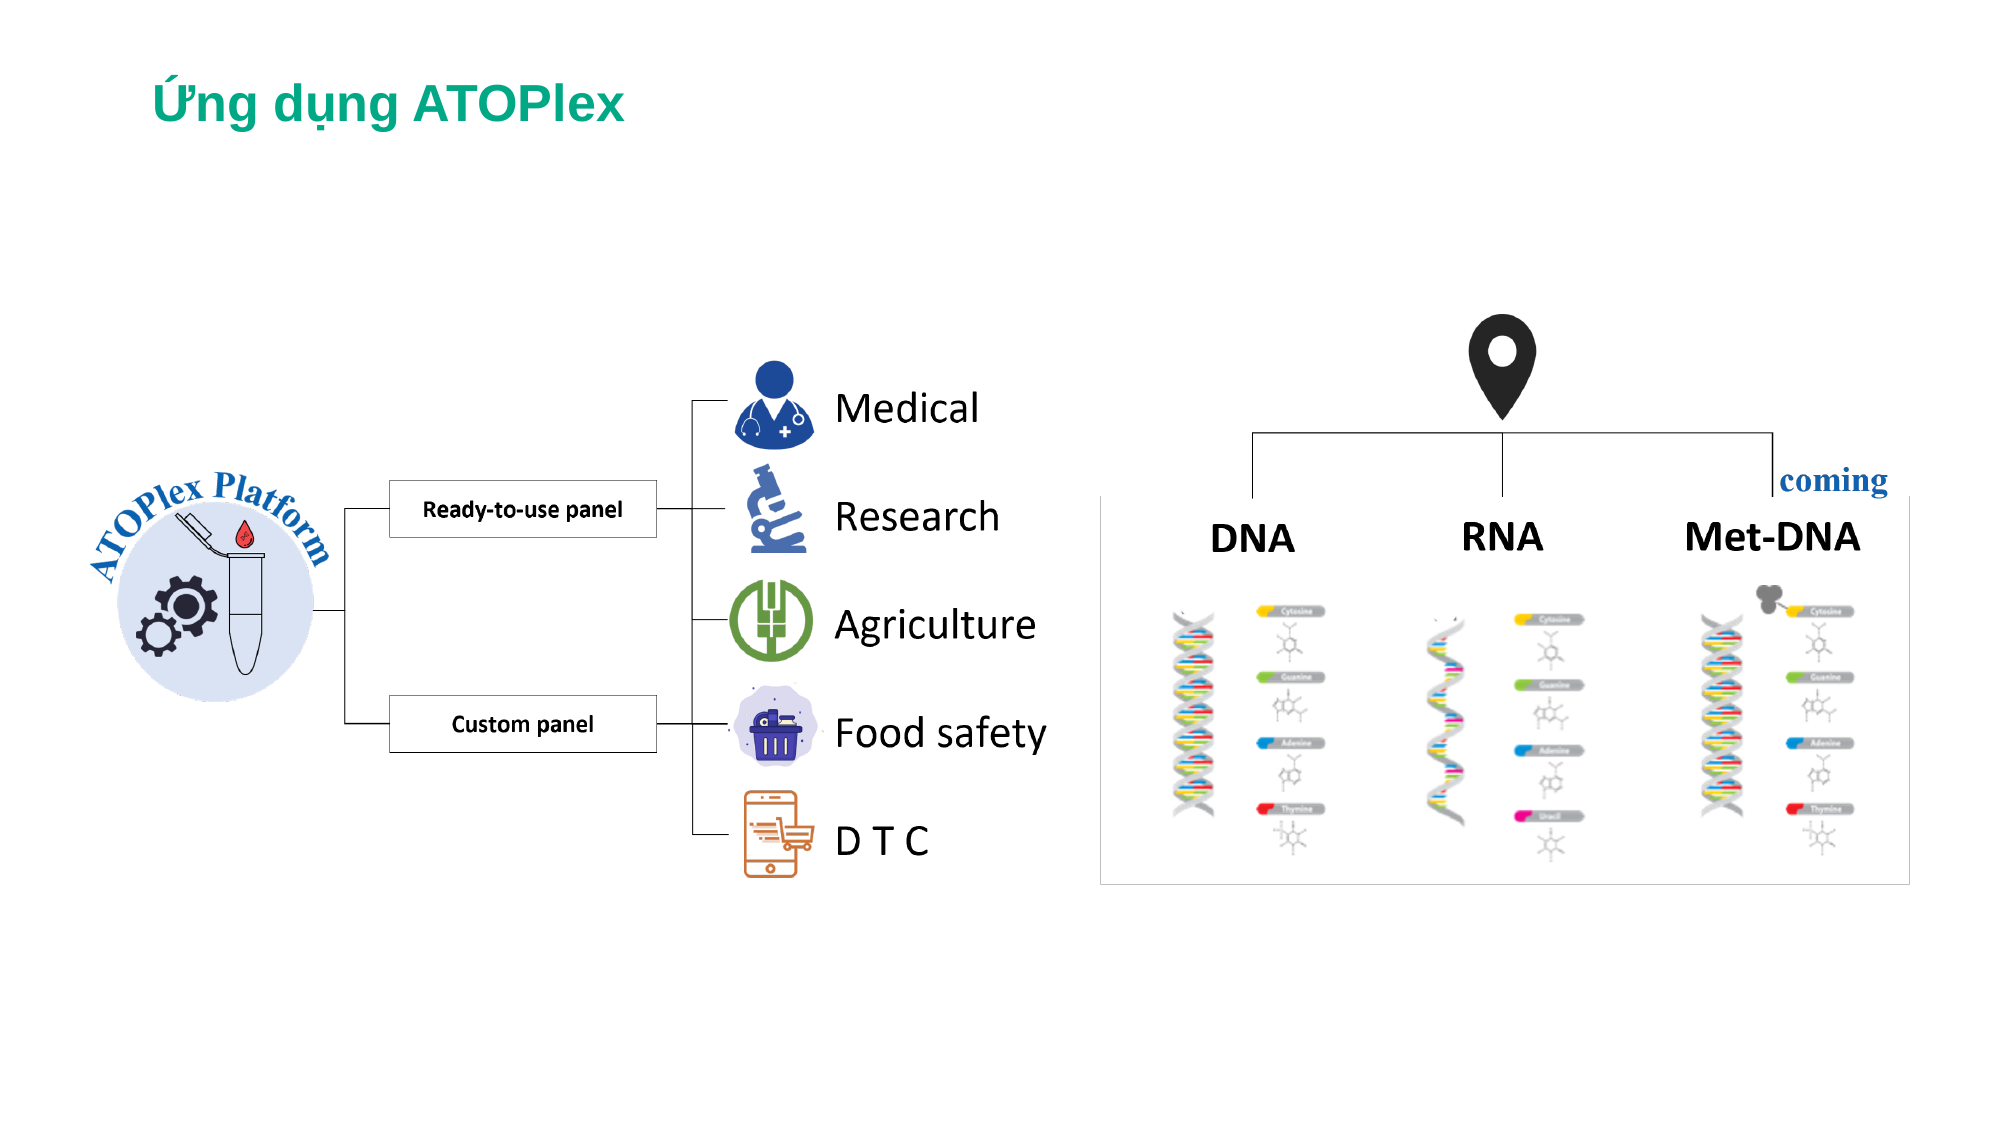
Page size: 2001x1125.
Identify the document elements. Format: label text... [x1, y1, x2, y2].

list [62, 304, 1938, 895]
title Ứng dụng ATOPlex [137, 59, 1863, 150]
